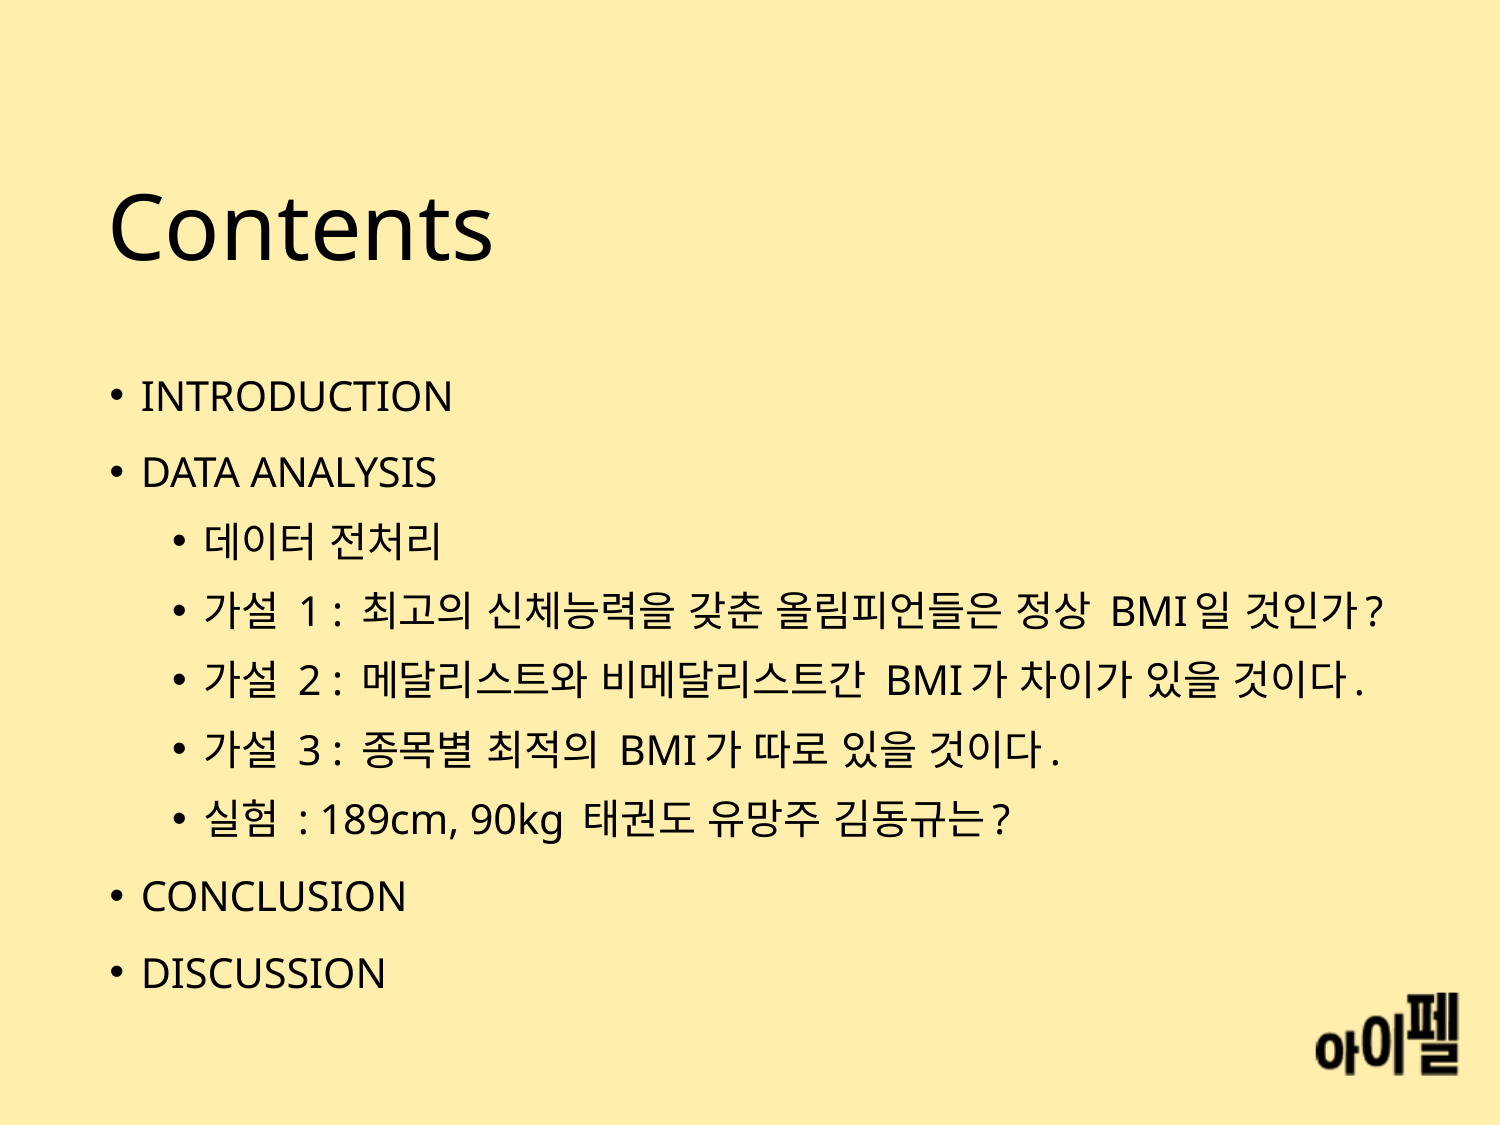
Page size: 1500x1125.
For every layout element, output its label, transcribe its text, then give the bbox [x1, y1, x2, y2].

picture [1252, 940, 1494, 1125]
list INTRODUCTION DATA ANALYSIS 데이터 전처리 가설 1 : 최고의 신체능력을 갖춘 올림피언들은 정상 BMI일 것인가? 가설 2 : 메달리스트와 비메달리스트간 BMI가 차이가 있을 것이다. 가설 3 : 종목별 최적의 BMI가 따로 있을 것이다. 실험 : 189cm, 90kg 태권도 유망주 김동규는? CONCLUSION DISCUSSION [94, 349, 1389, 1064]
title Contents [92, 70, 1386, 289]
